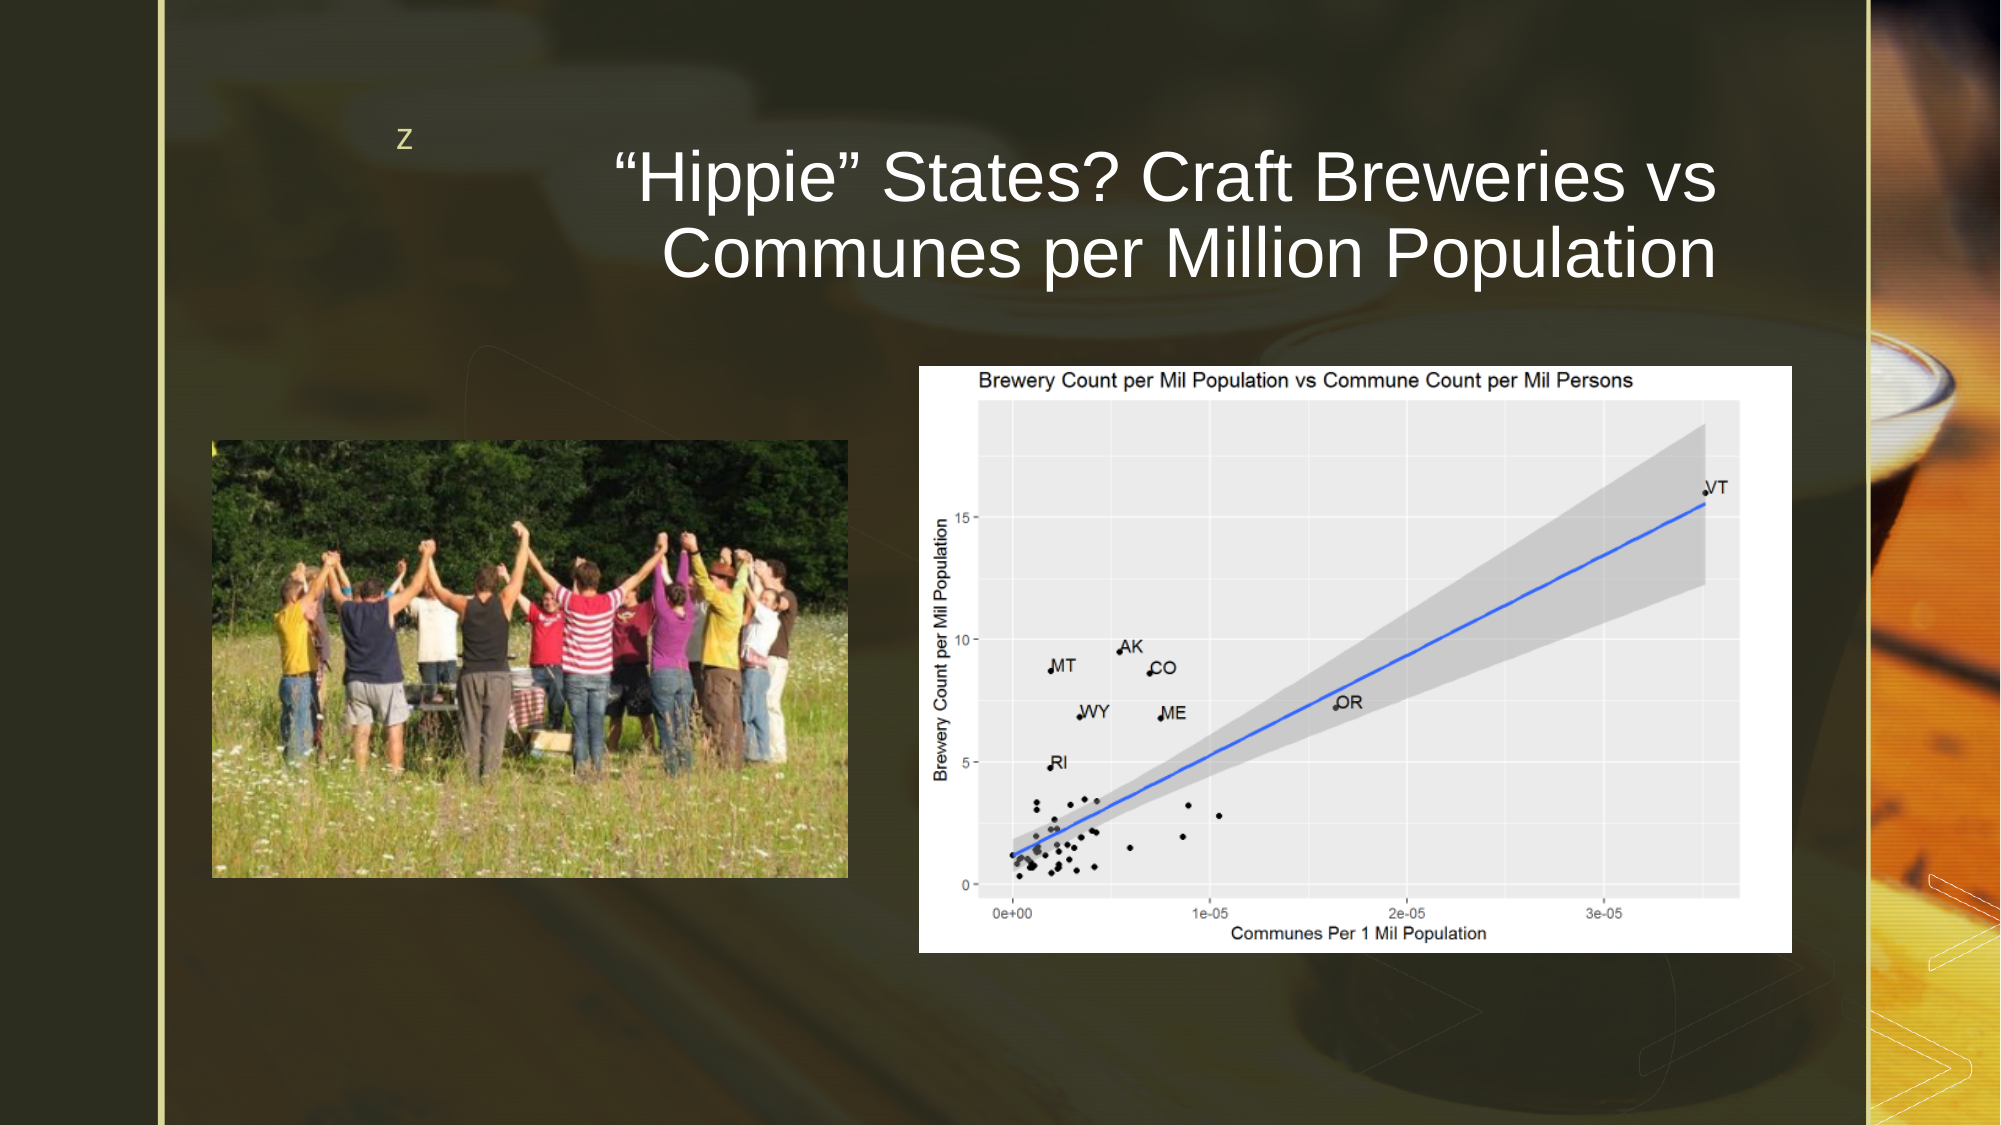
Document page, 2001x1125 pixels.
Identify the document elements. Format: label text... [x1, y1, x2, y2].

title “Hippie” States? Craft Breweries vs Communes per Million Population [428, 132, 1734, 310]
picture [919, 365, 1792, 953]
picture [1871, 0, 2001, 1125]
picture [212, 440, 848, 879]
